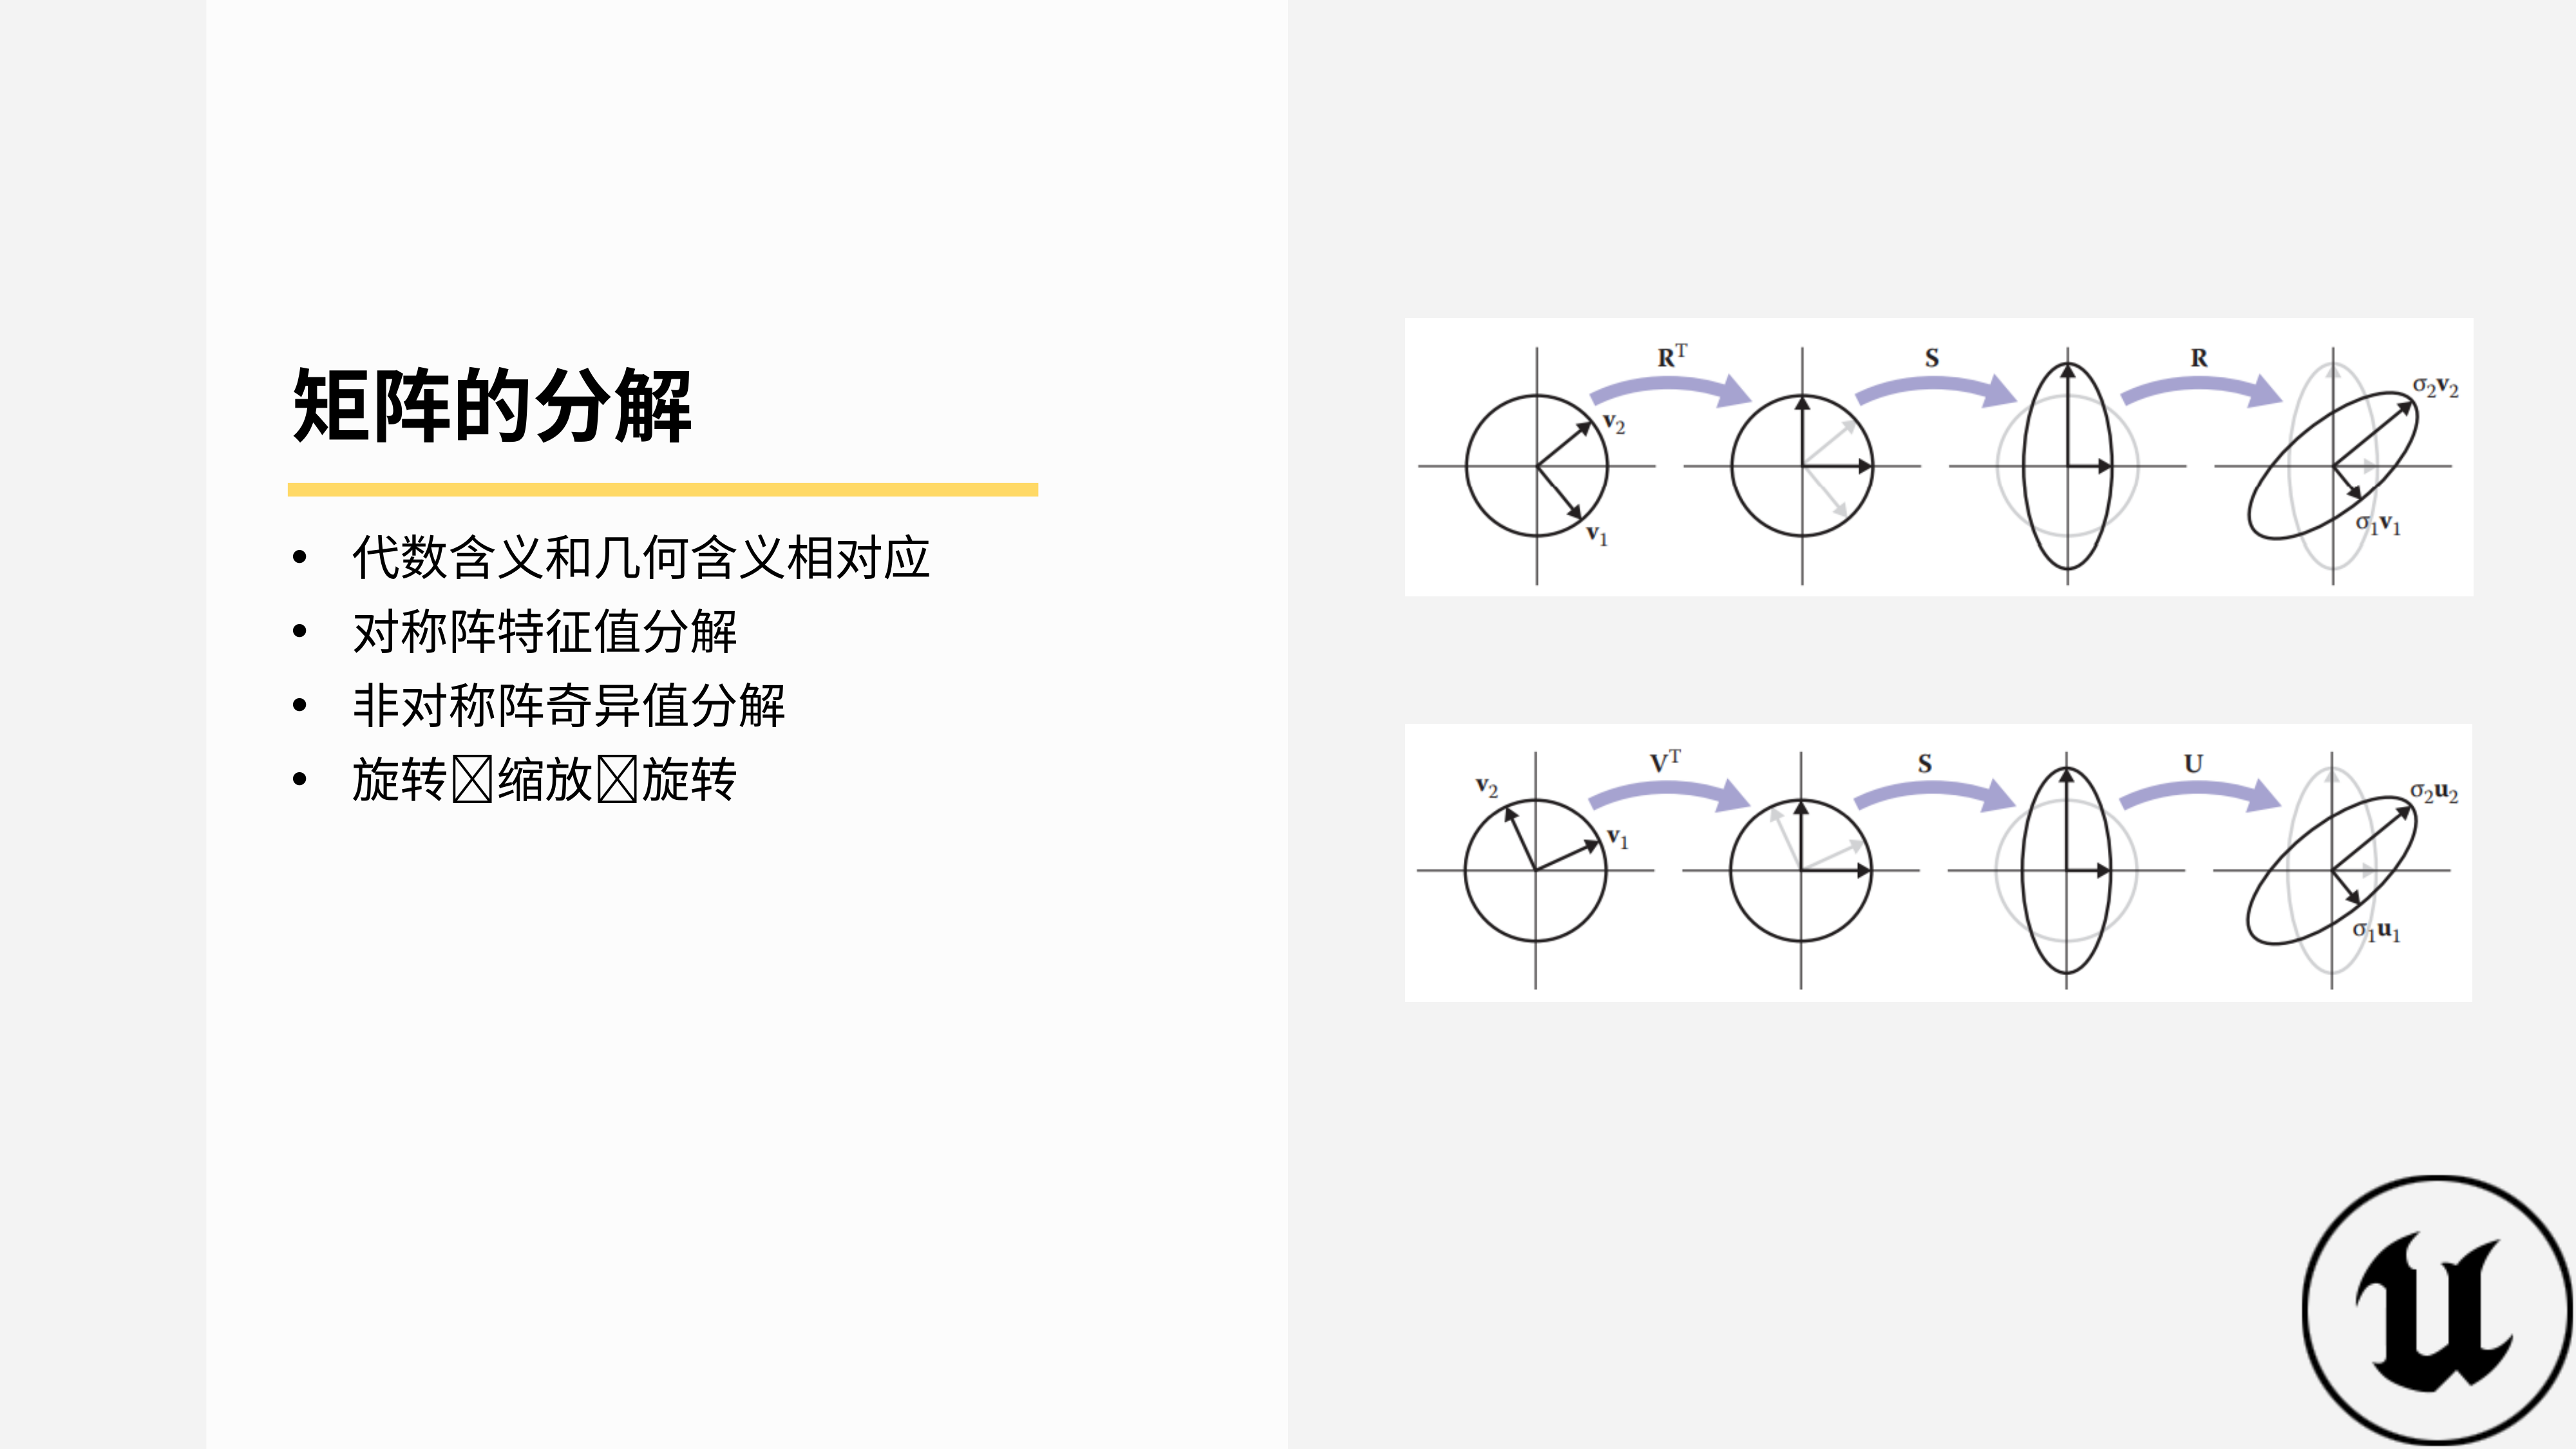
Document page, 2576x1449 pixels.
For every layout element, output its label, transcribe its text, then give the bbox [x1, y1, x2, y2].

text_box 矩阵的分解 [285, 350, 1037, 458]
text_box 代数含义和几何含义相对应 对称阵特征值分解 非对称阵奇异值分解 旋转缩放旋转 [285, 521, 1037, 813]
text_box [287, 482, 1039, 497]
picture [1405, 318, 2474, 596]
text_box [206, 0, 1288, 1449]
picture [2298, 1171, 2576, 1449]
picture [1405, 724, 2473, 1002]
